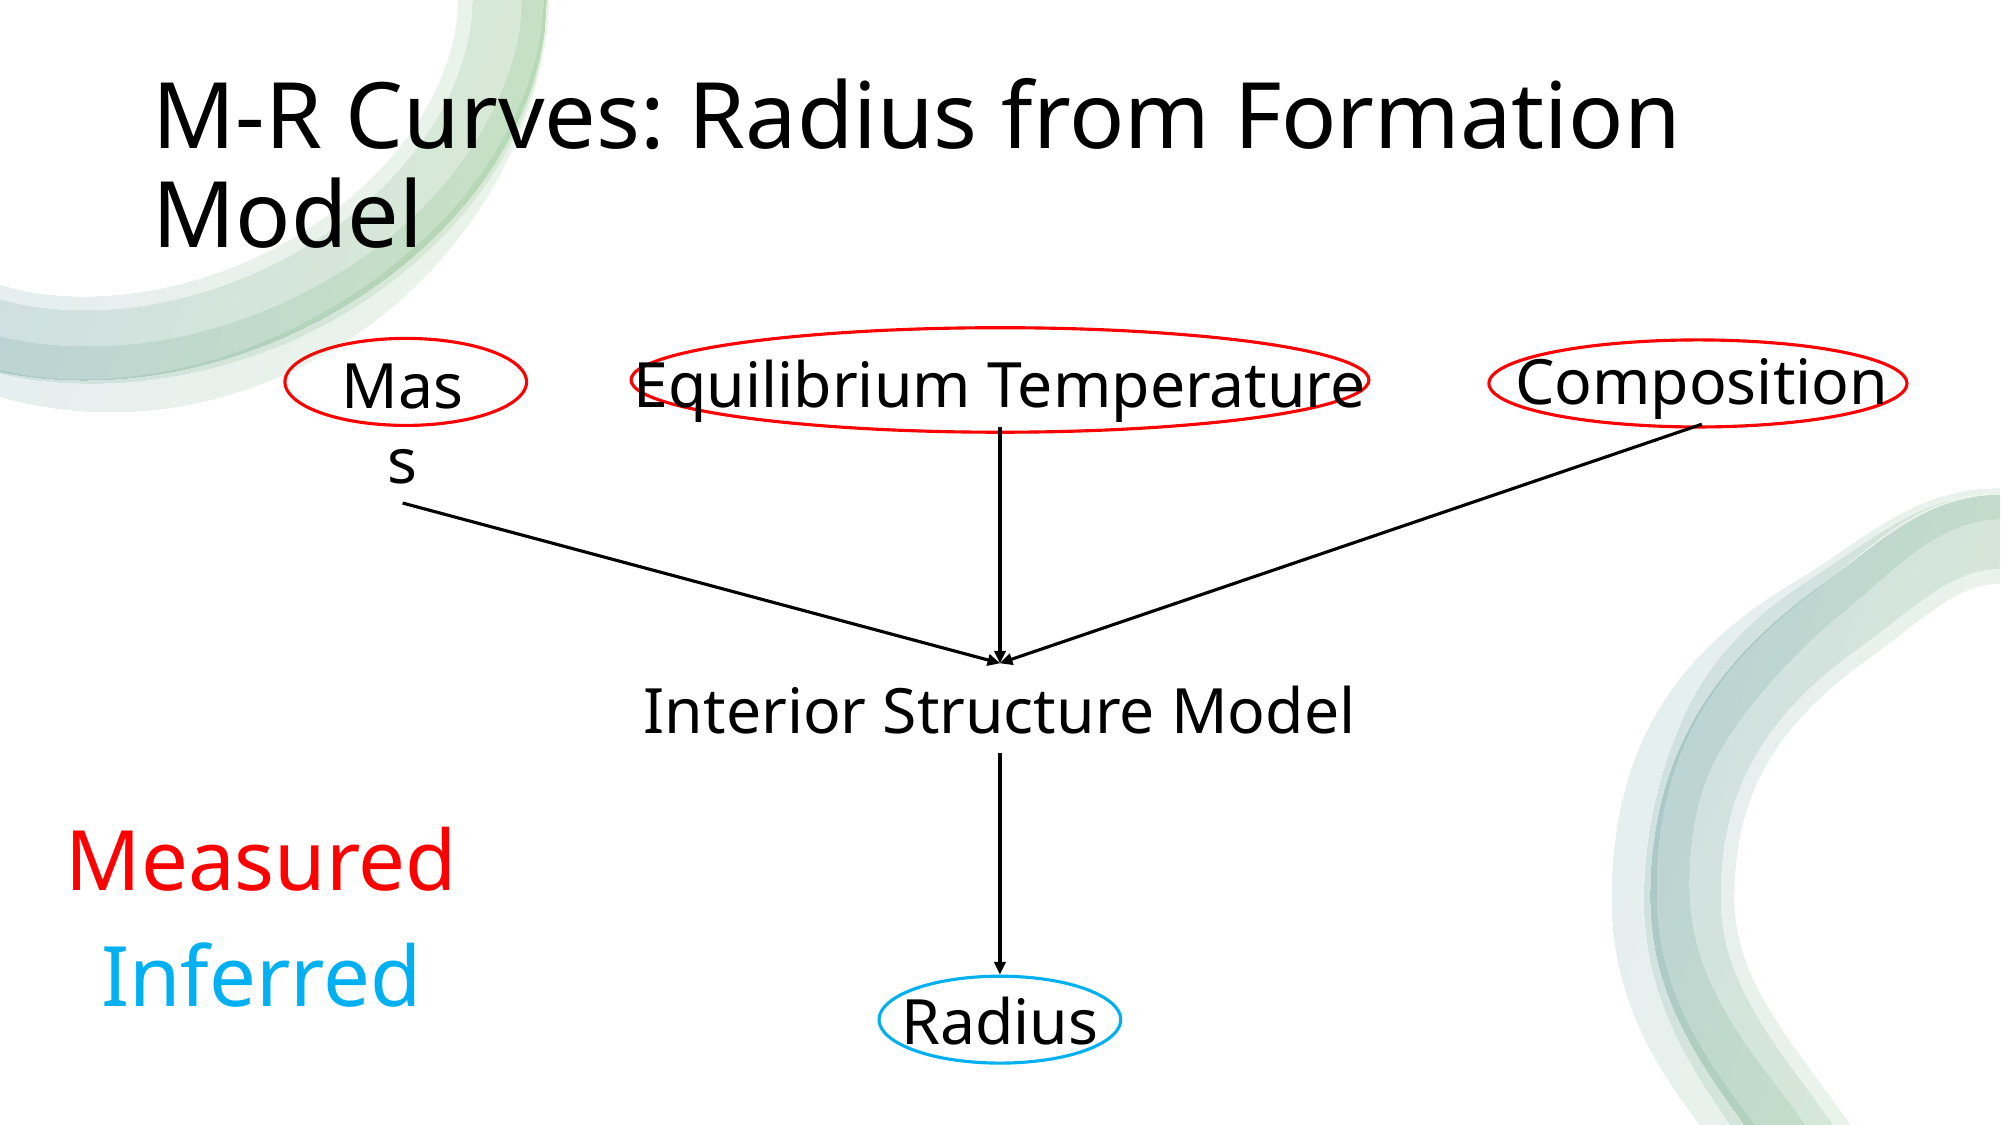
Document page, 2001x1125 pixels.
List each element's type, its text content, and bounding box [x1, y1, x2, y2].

text_box Inferred [86, 916, 437, 1031]
text_box [877, 1003, 886, 1037]
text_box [0, 0, 550, 413]
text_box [999, 424, 1703, 664]
text_box Radius [886, 974, 1114, 1064]
text_box Interior Structure Model [628, 664, 1371, 753]
text_box [774, 326, 1226, 337]
text_box [1114, 1003, 1123, 1037]
text_box [1703, 425, 1781, 429]
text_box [1487, 611, 2000, 1002]
text_box Mass [315, 413, 490, 503]
text_box Equilibrium Temperature [618, 337, 1382, 427]
text_box [1904, 373, 1909, 394]
title M-R Curves: Radius from Formation Model [550, 59, 1863, 278]
text_box Composition [1500, 334, 1904, 425]
text_box Measured [51, 800, 473, 915]
text_box [1487, 367, 1500, 400]
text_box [402, 428, 999, 664]
